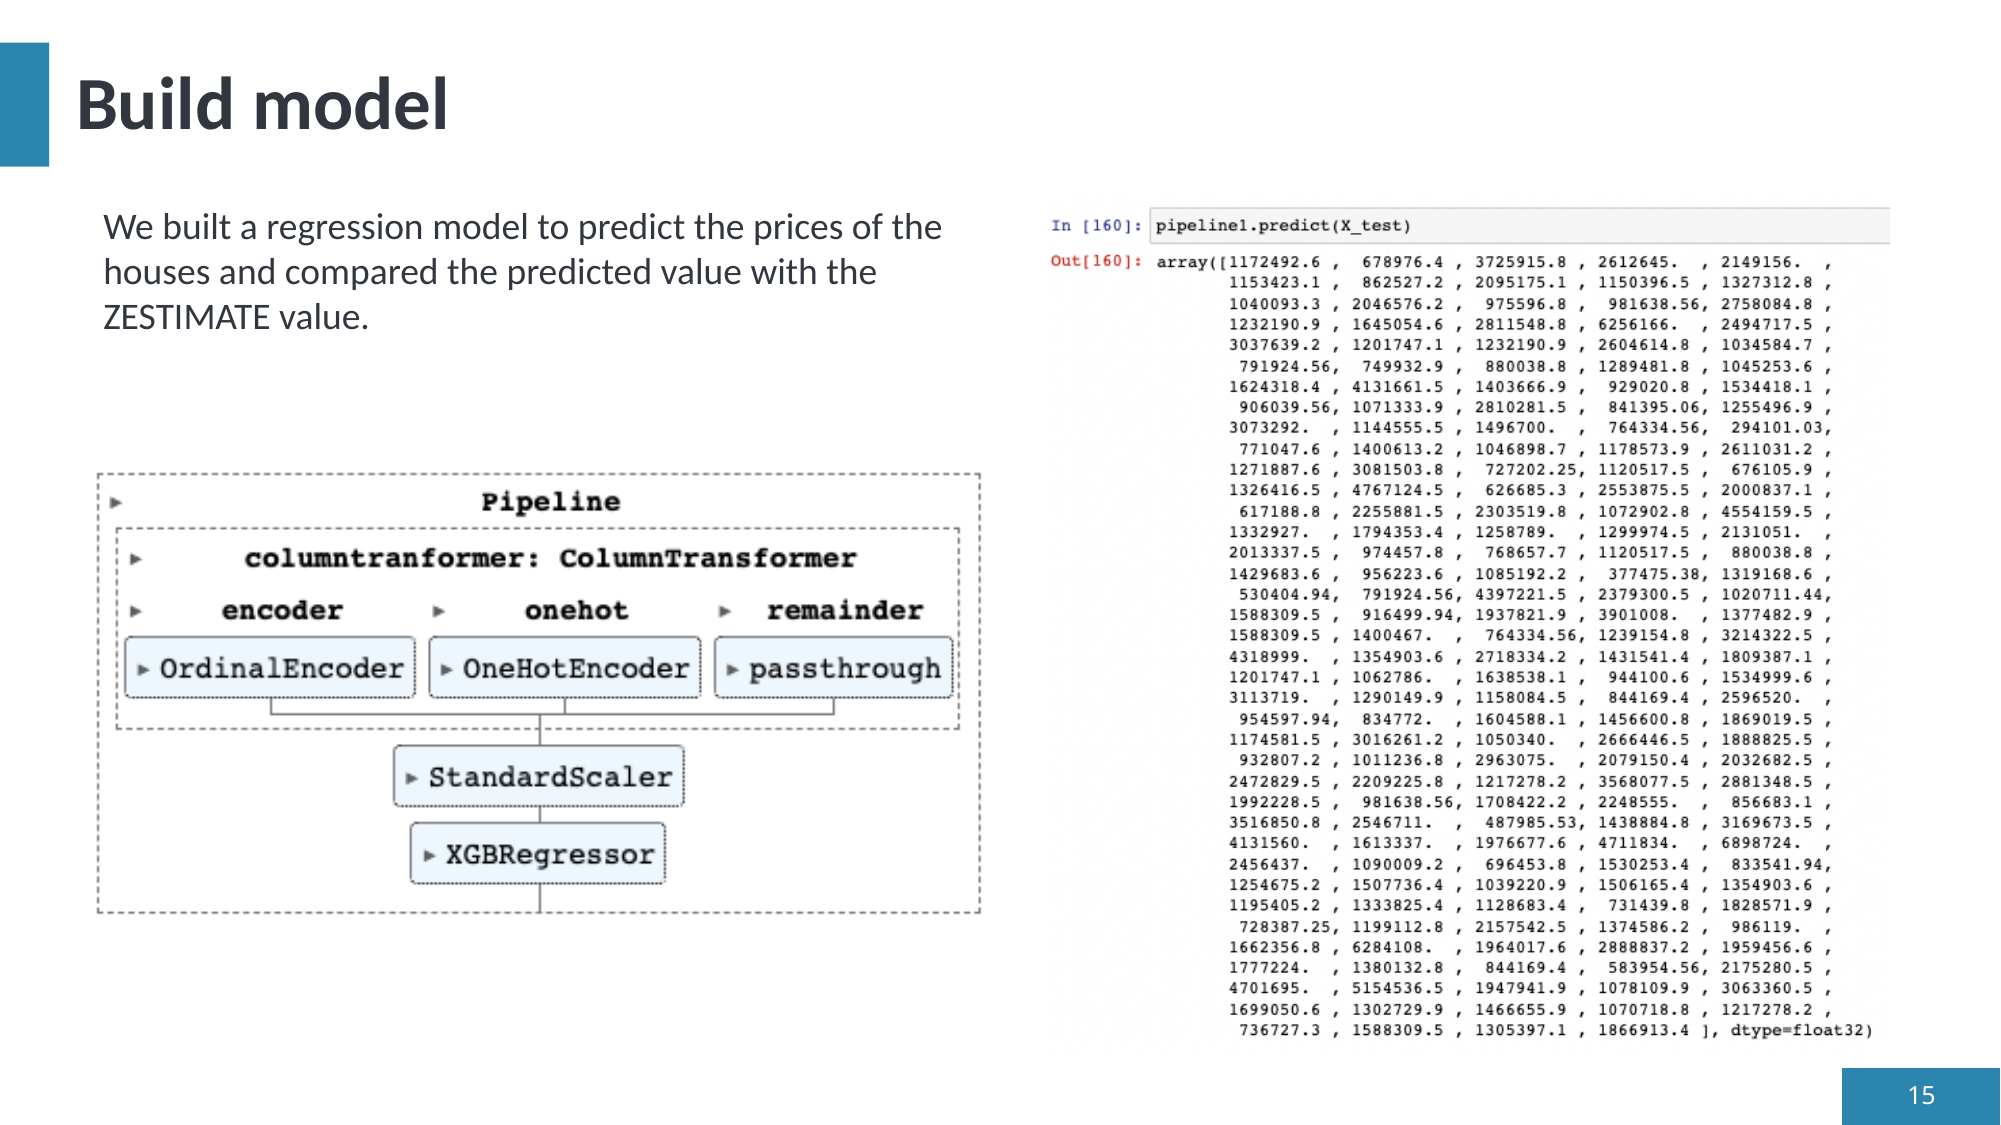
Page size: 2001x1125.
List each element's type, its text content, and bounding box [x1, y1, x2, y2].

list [83, 461, 1000, 931]
picture [1044, 194, 1890, 1053]
title Build model [60, 42, 1951, 168]
slide_number 15 [1889, 1079, 1951, 1114]
text_box We built a regression model to predict the prices of the houses and compared the predicted value with the ZESTIMATE value. [88, 194, 968, 345]
